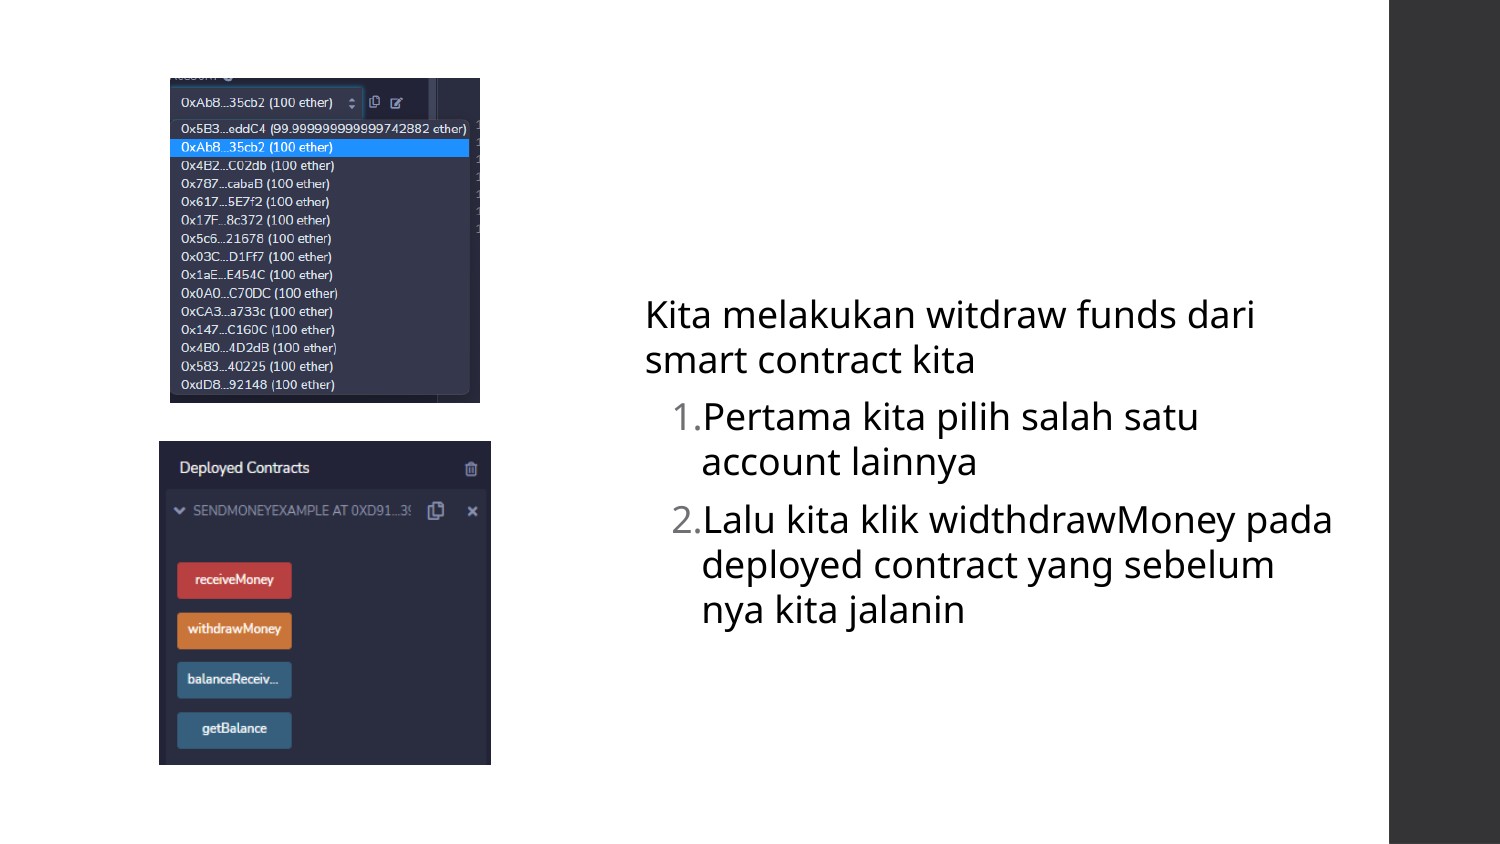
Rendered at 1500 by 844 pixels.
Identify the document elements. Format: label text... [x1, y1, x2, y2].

picture [170, 78, 480, 403]
picture [159, 441, 492, 766]
text_box [1388, 0, 1500, 844]
text_box Kita melakukan witdraw funds dari smart contract kita Pertama kita pilih salah satu account lainnya Lalu kita klik widthdrawMoney pada deployed contract yang sebelum nya kita jalanin [629, 283, 1351, 761]
